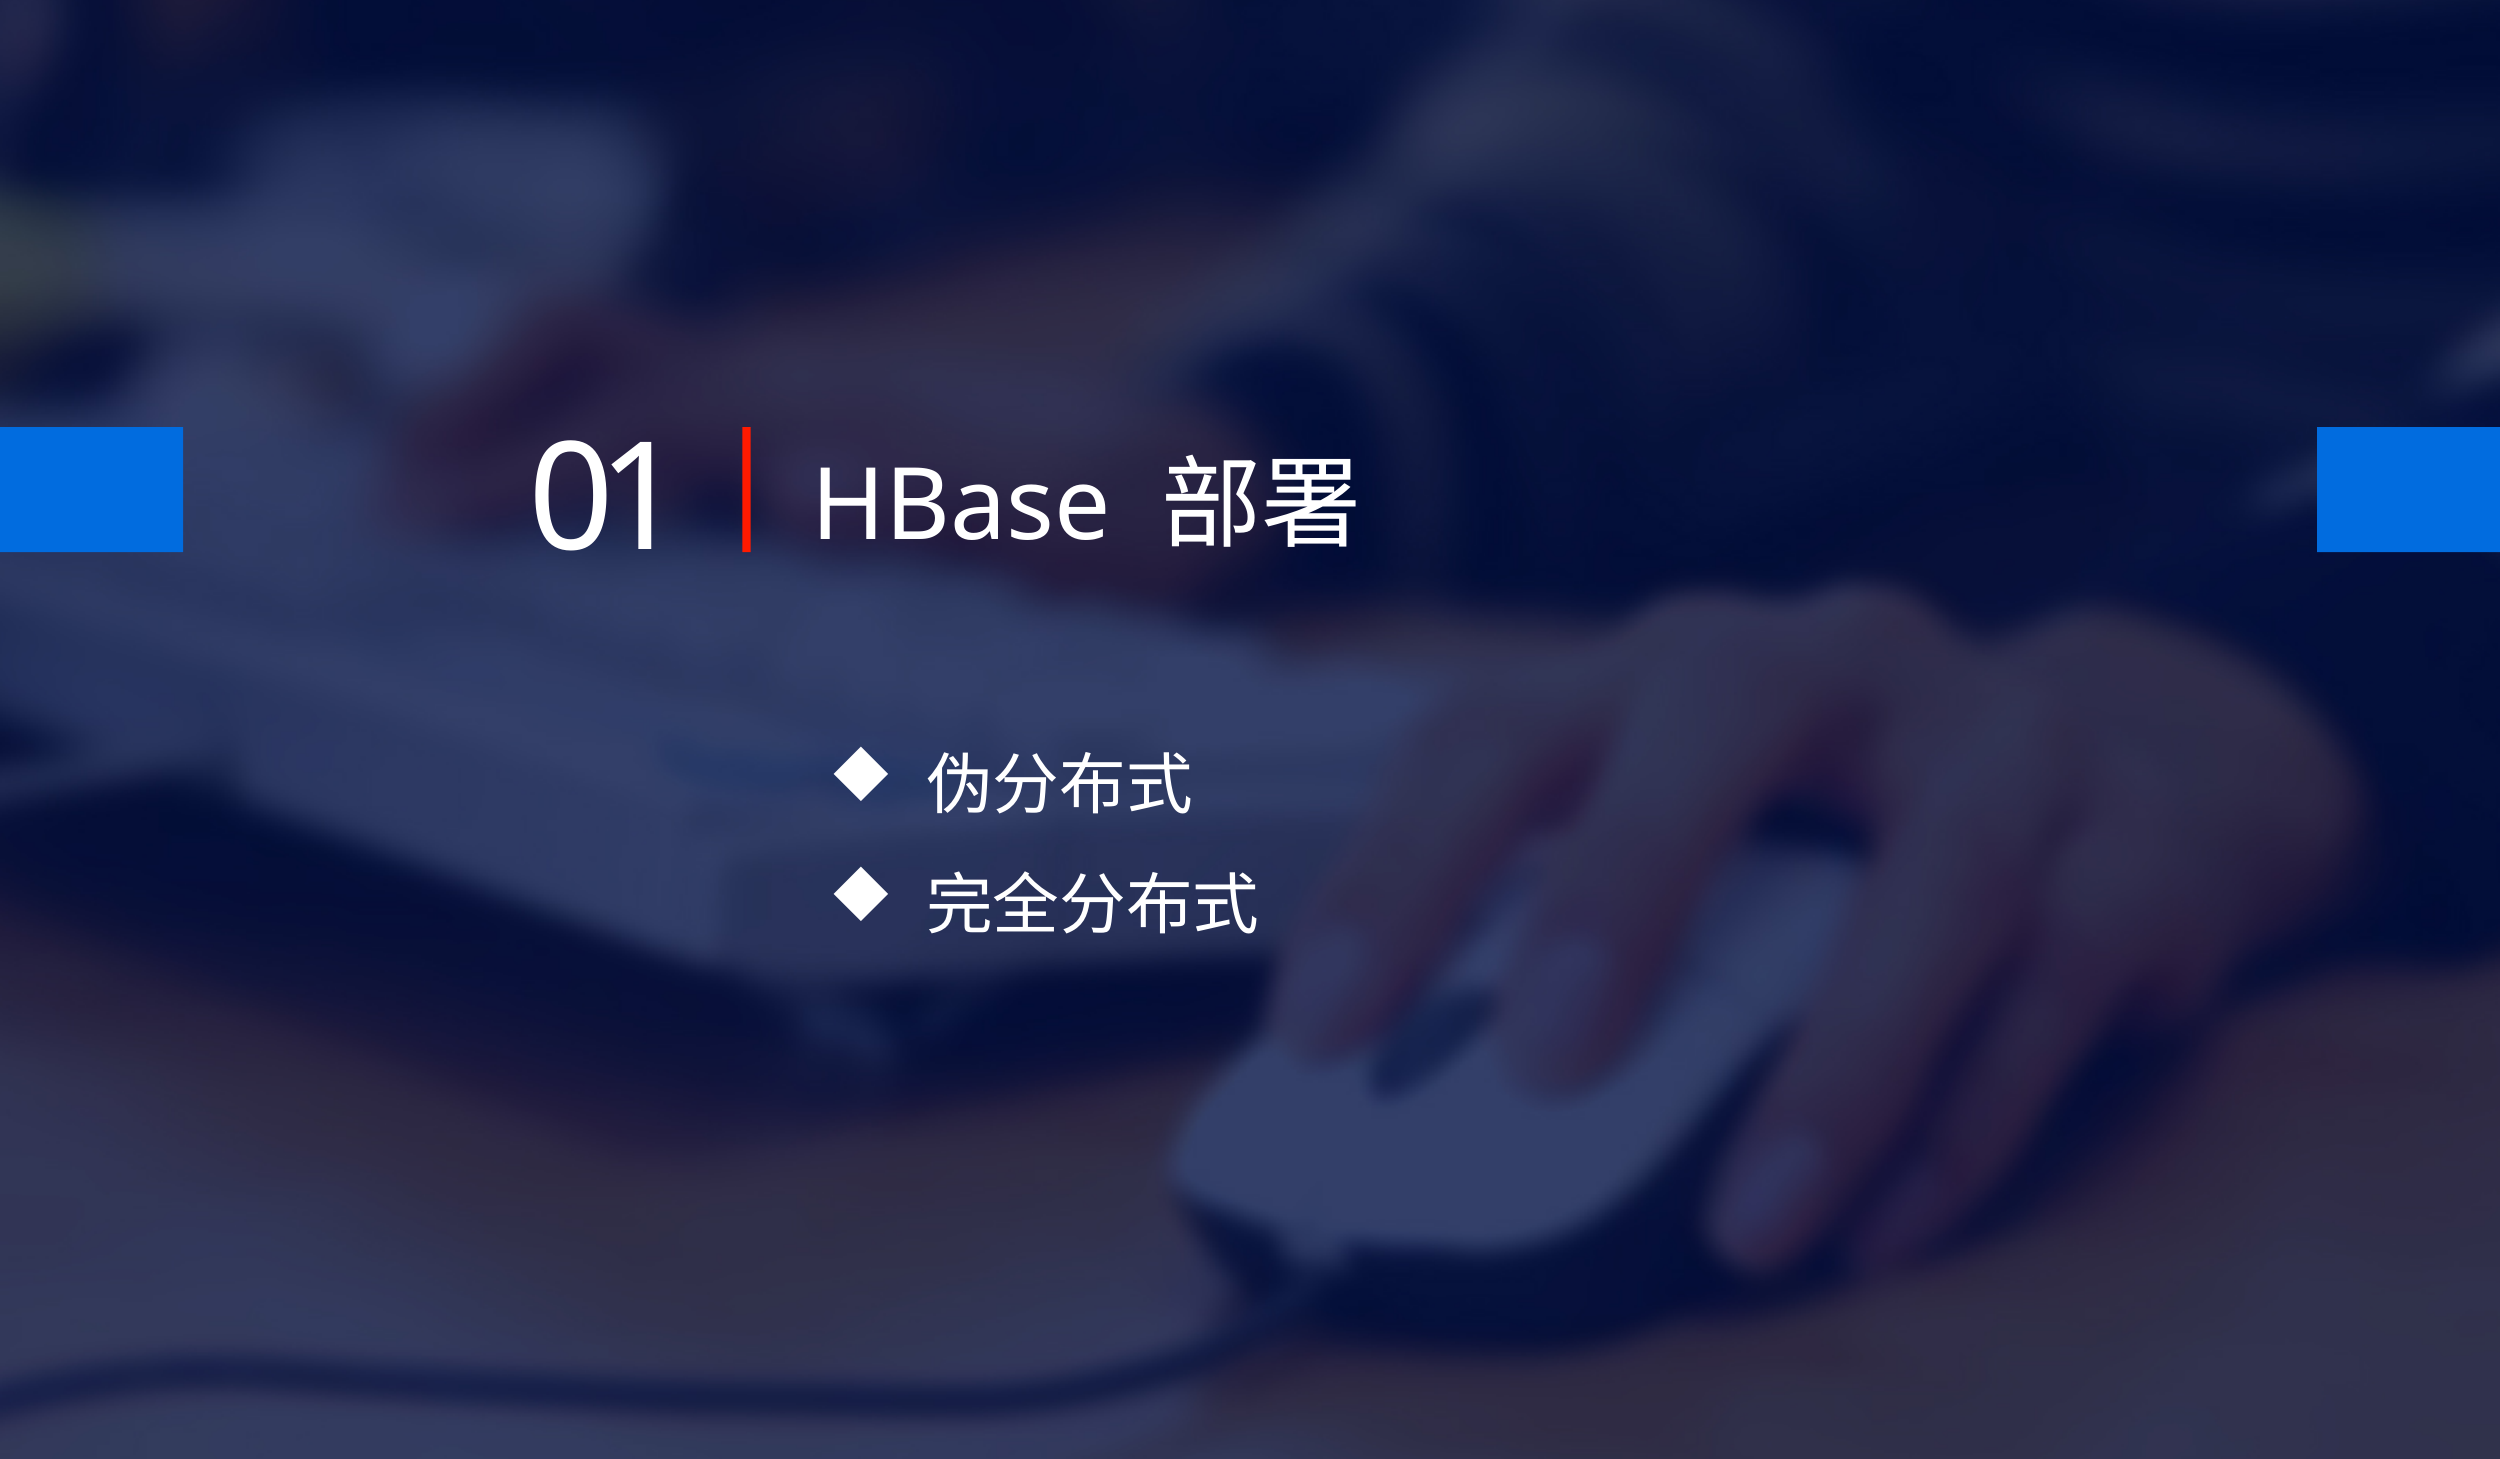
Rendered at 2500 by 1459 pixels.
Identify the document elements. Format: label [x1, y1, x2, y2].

text_box [485, 408, 2219, 571]
picture [0, 0, 2500, 1459]
